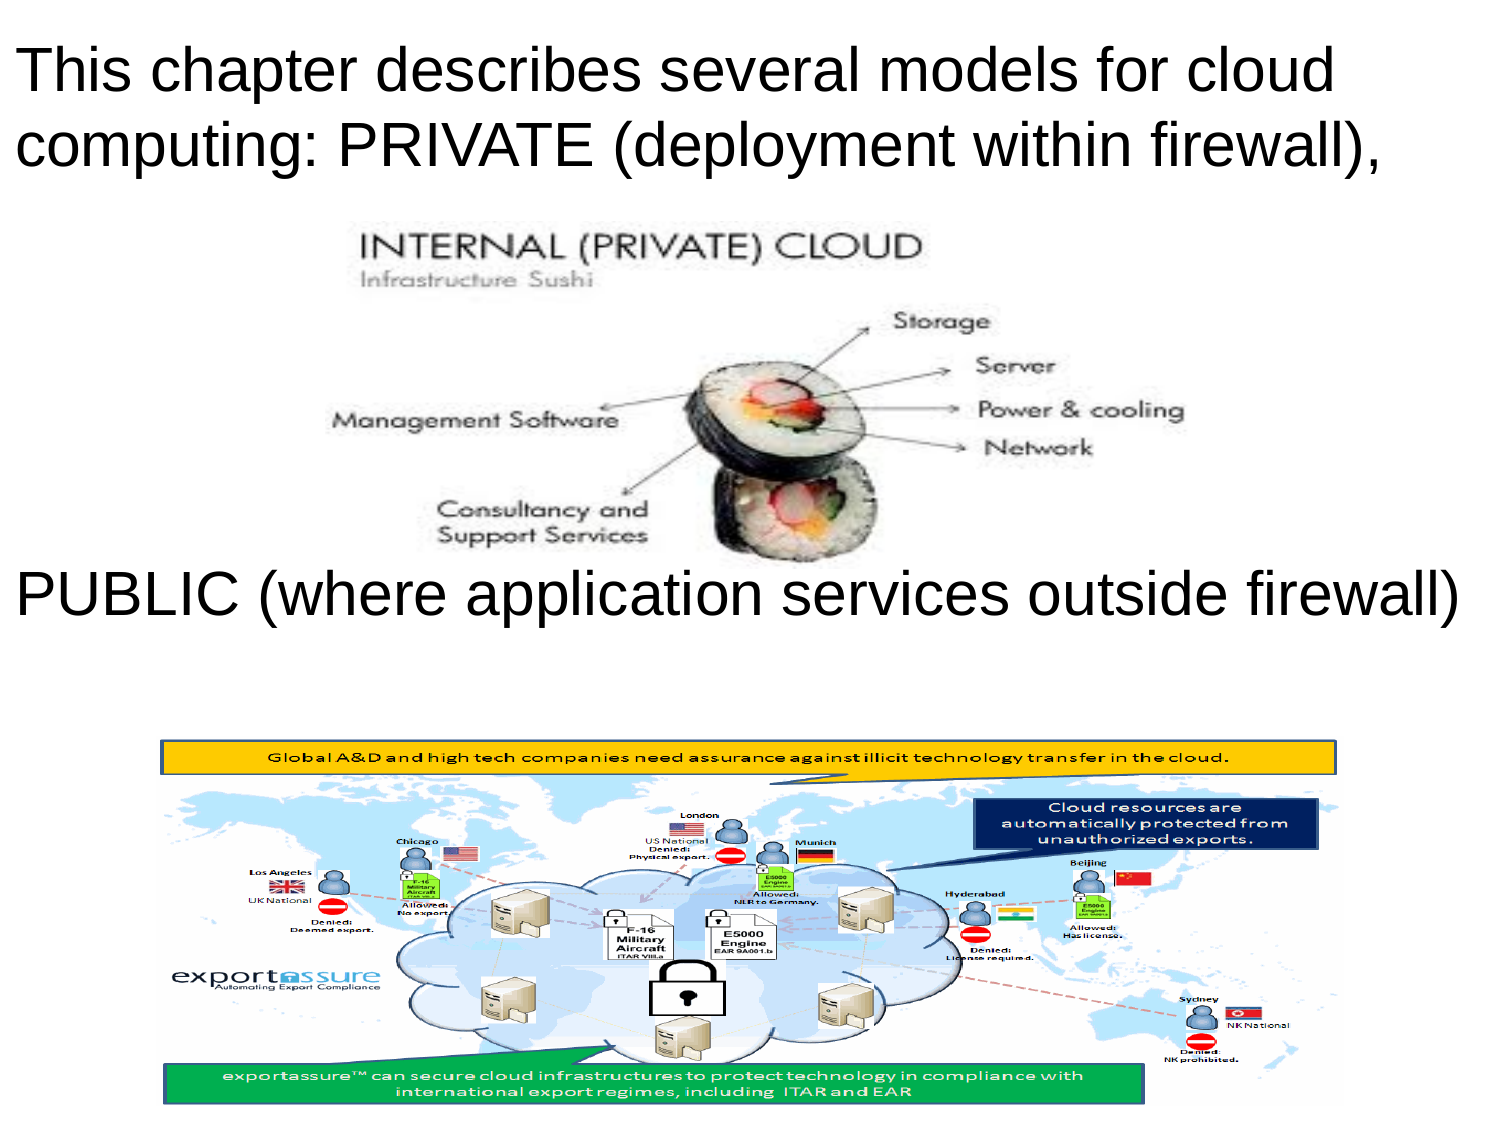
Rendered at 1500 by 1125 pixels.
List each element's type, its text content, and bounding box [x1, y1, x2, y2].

picture [324, 220, 1199, 570]
list This chapter describes several models for cloud computing: PRIVATE (deployment within firewall), PUBLIC (where application services outside firewall) [0, 13, 1500, 1125]
picture [156, 736, 1344, 1107]
